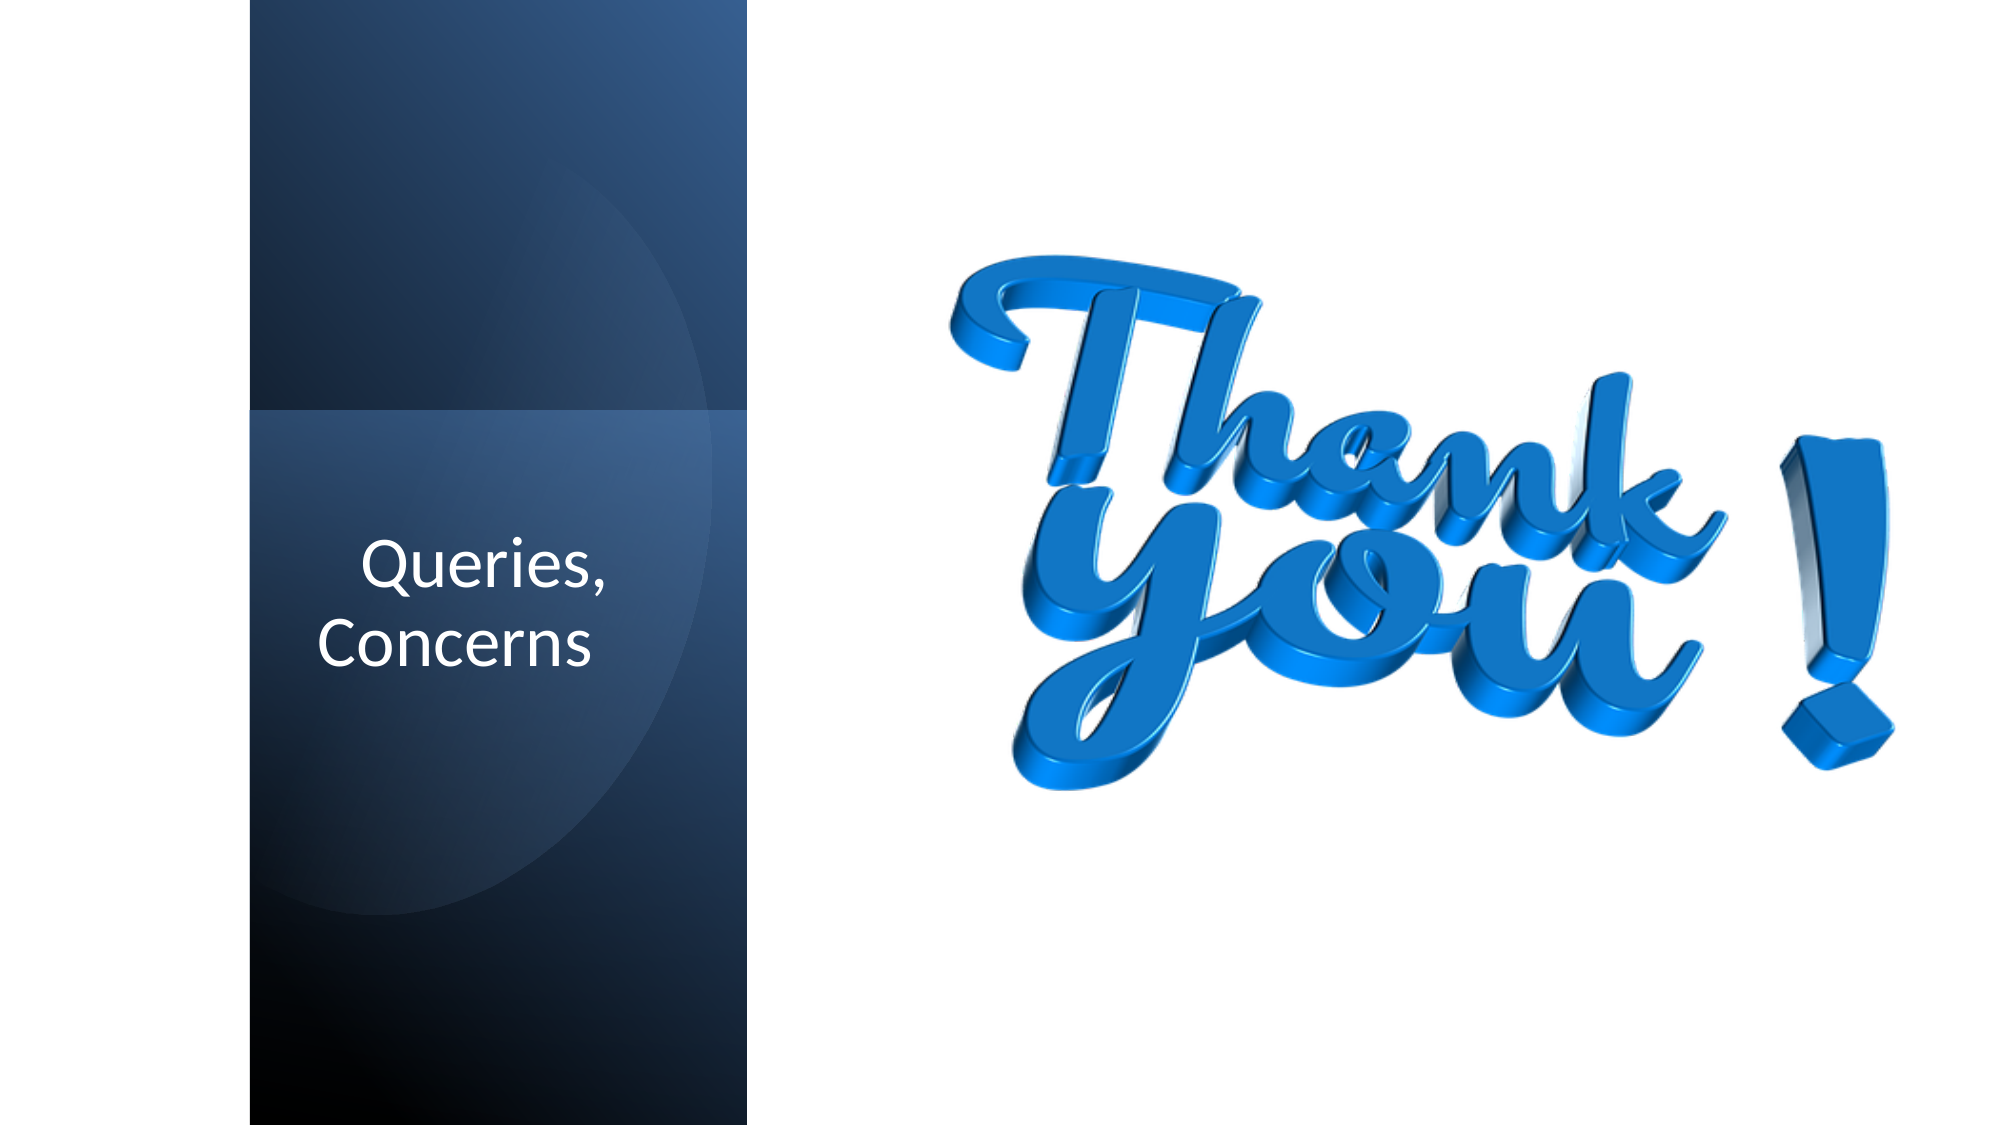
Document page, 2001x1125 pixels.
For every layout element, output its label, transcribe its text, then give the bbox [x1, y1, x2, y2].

text_box [229, 130, 714, 877]
text_box [248, 0, 746, 408]
text_box [248, 408, 743, 1125]
picture [748, 0, 1970, 1125]
title Queries, Concerns [248, 517, 625, 1097]
